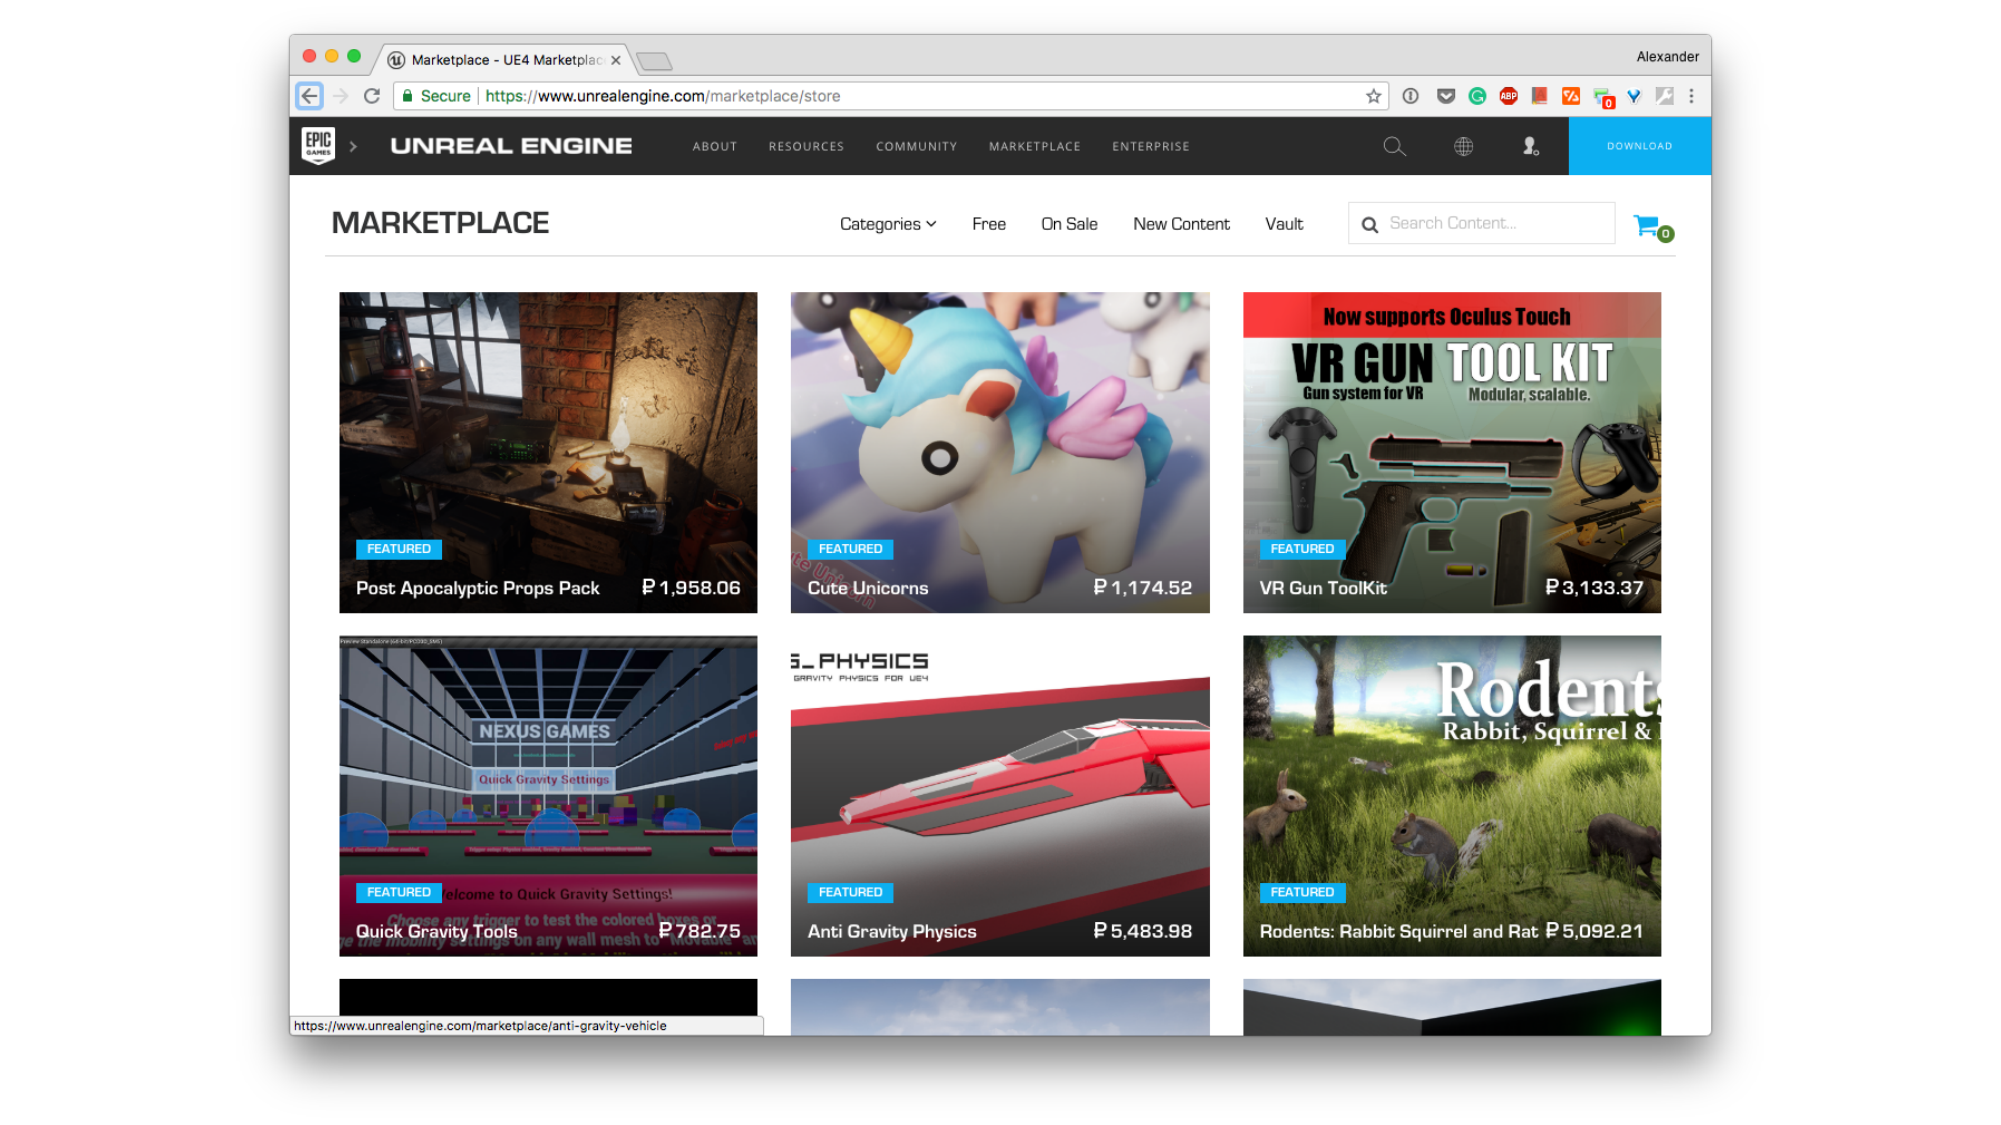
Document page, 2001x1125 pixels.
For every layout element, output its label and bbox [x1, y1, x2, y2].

picture [226, 0, 1773, 1125]
